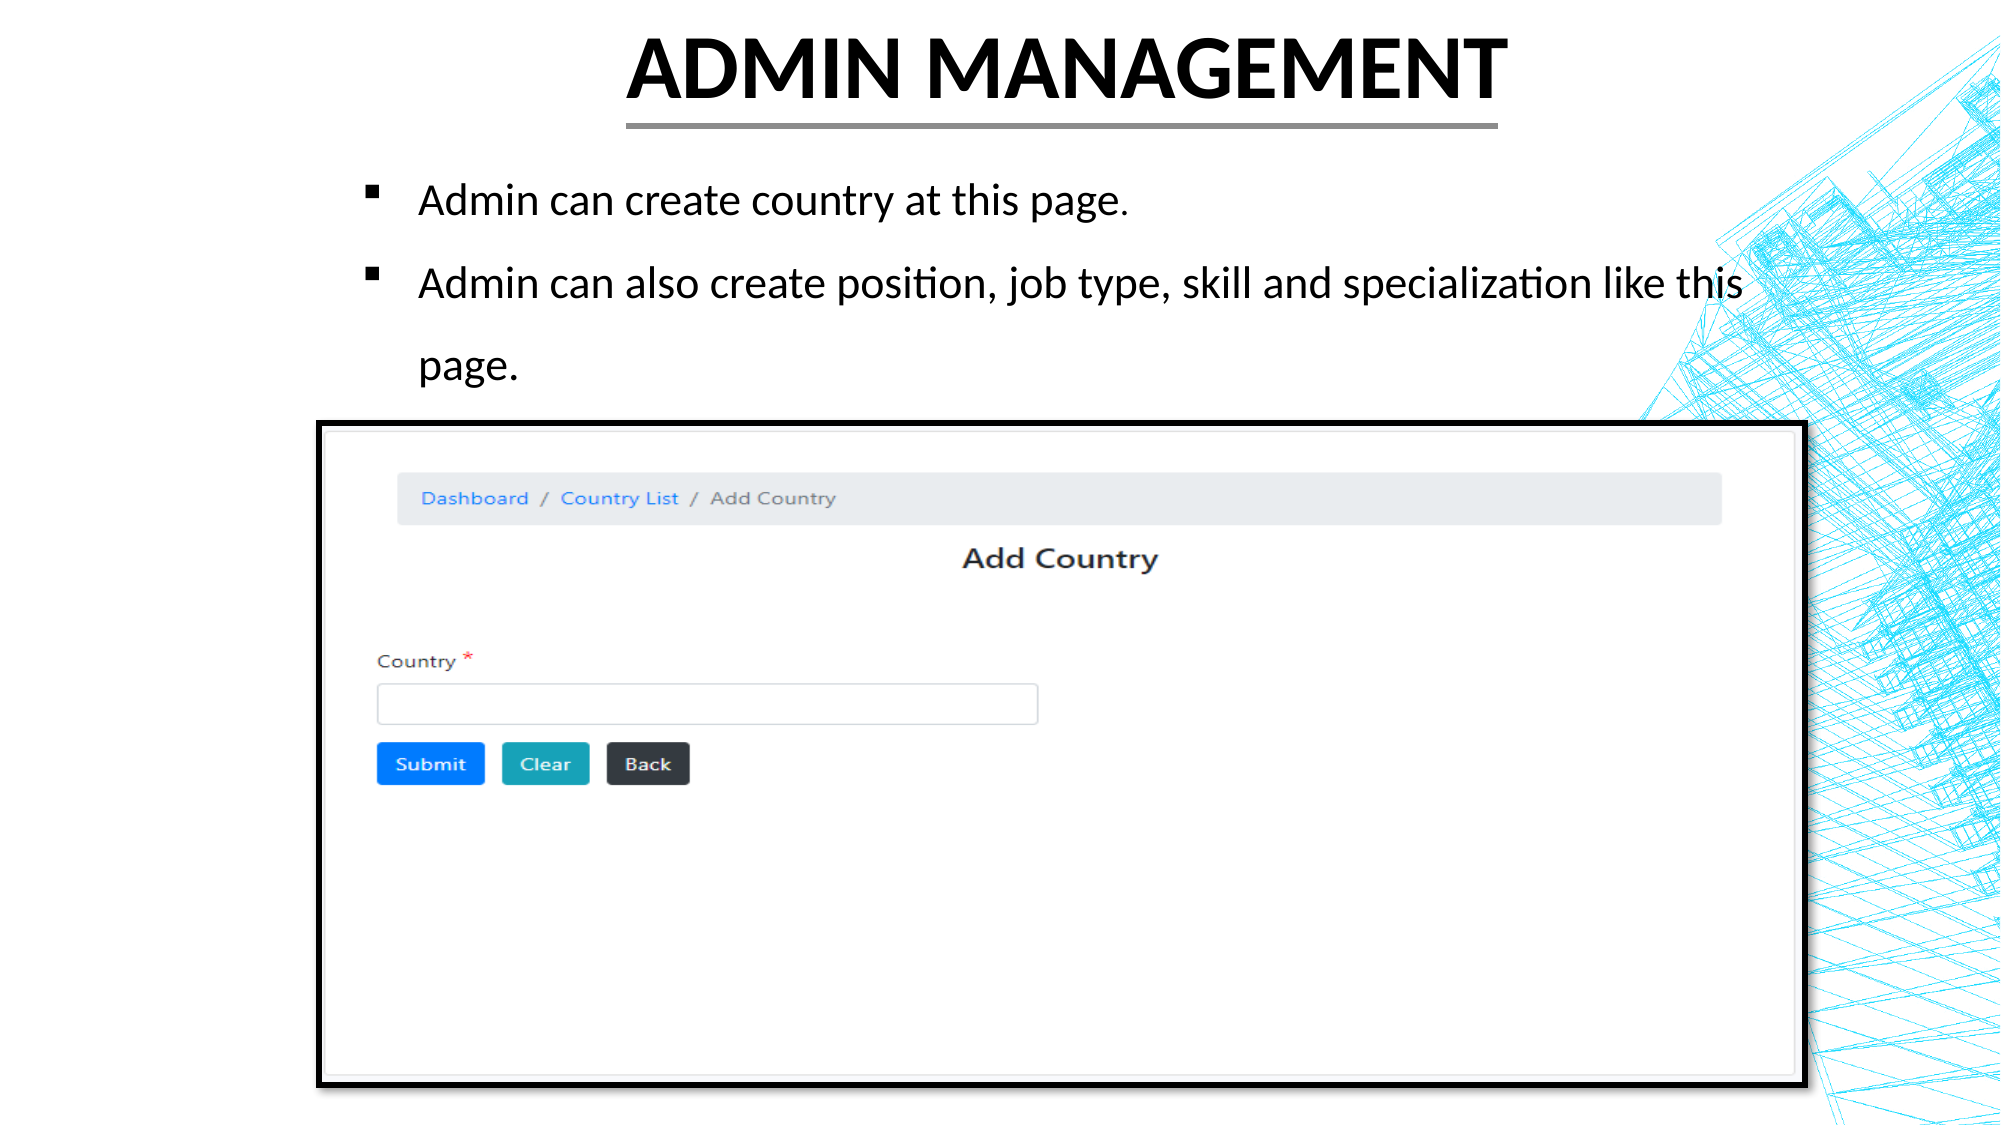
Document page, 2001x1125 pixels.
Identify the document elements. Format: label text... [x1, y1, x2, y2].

text_box Admin can create country at this page. Admin can also create position, job type, skill and specialization like this page. [347, 135, 1811, 398]
text_box ADMIN MANAGEMENT [611, 0, 1547, 125]
picture [0, 0, 2001, 1125]
